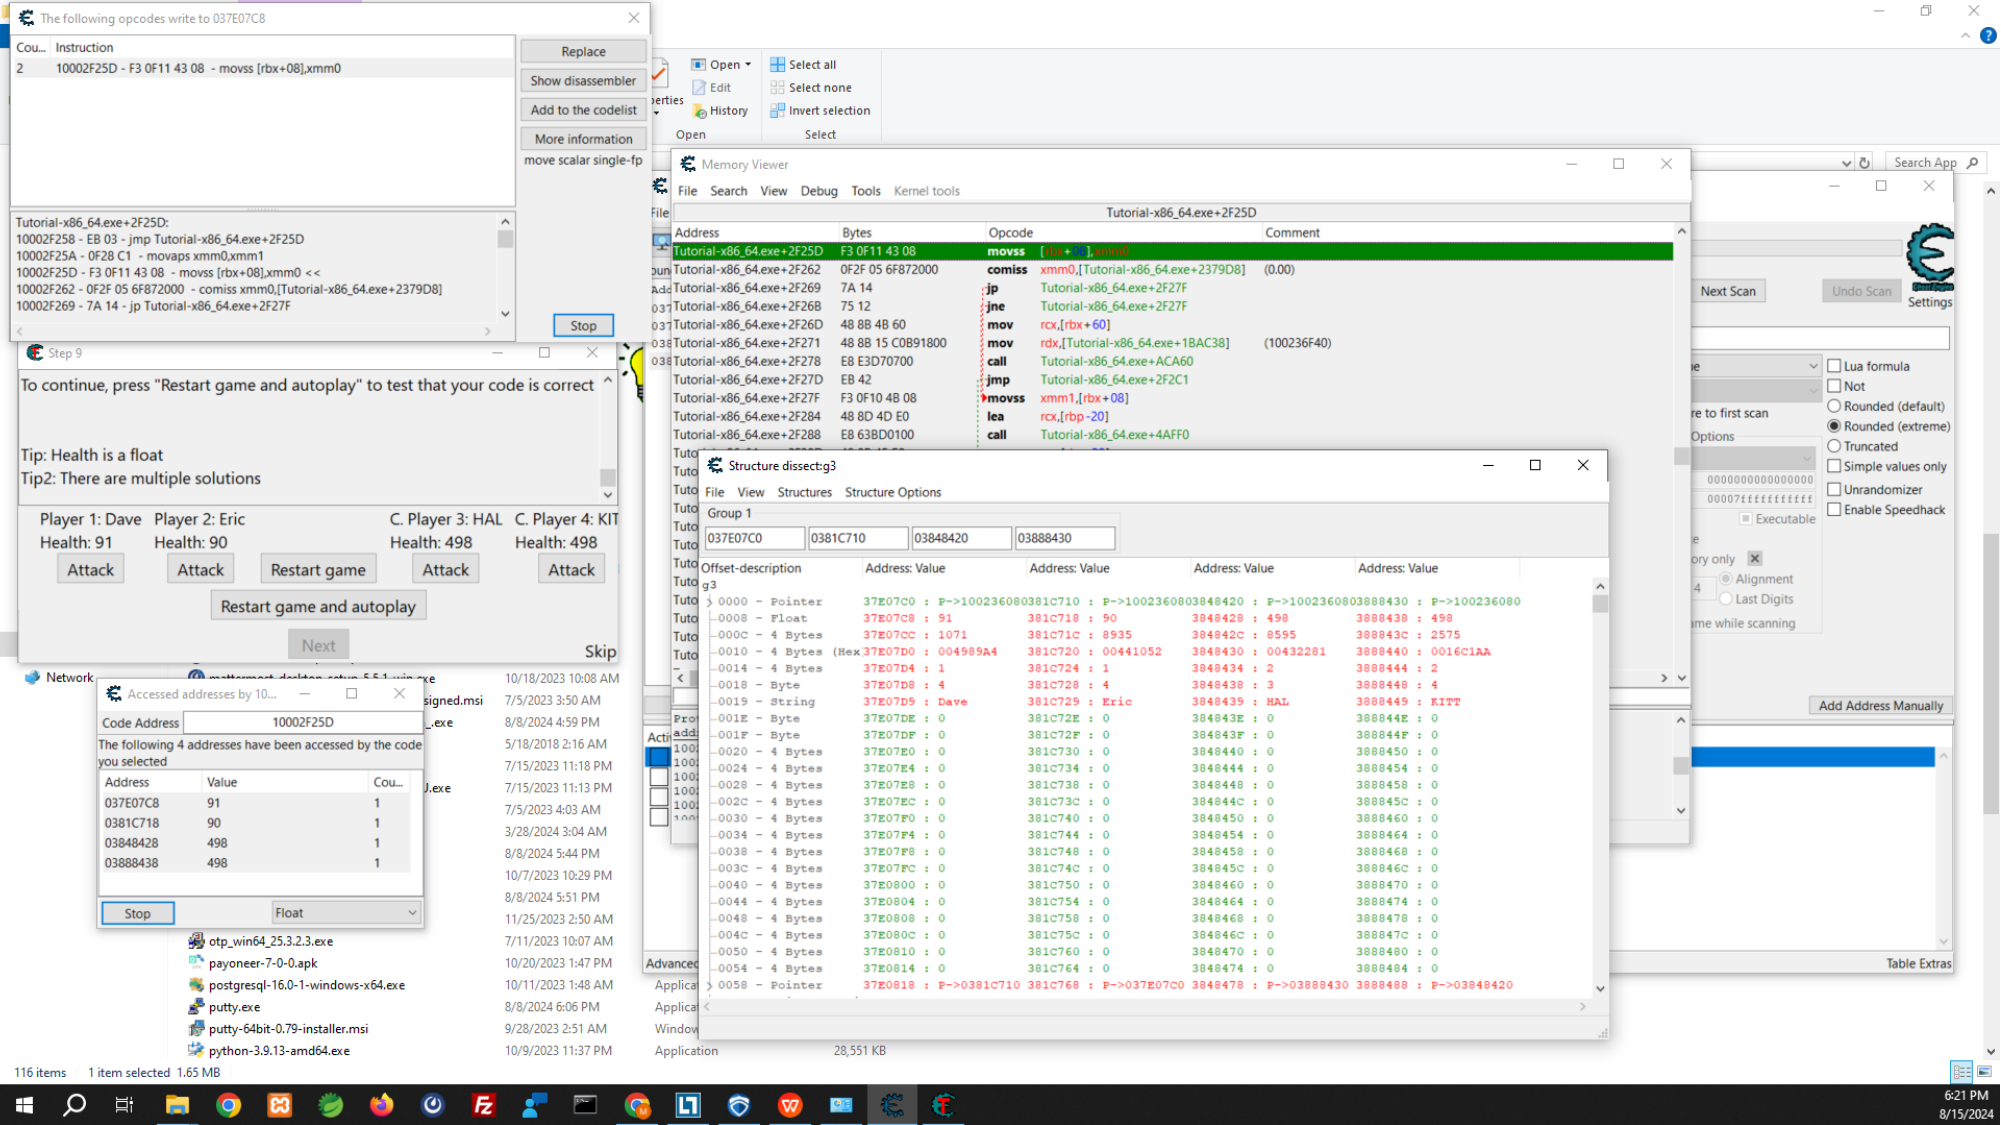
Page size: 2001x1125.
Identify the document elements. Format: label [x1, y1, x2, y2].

list [0, 0, 2000, 1125]
